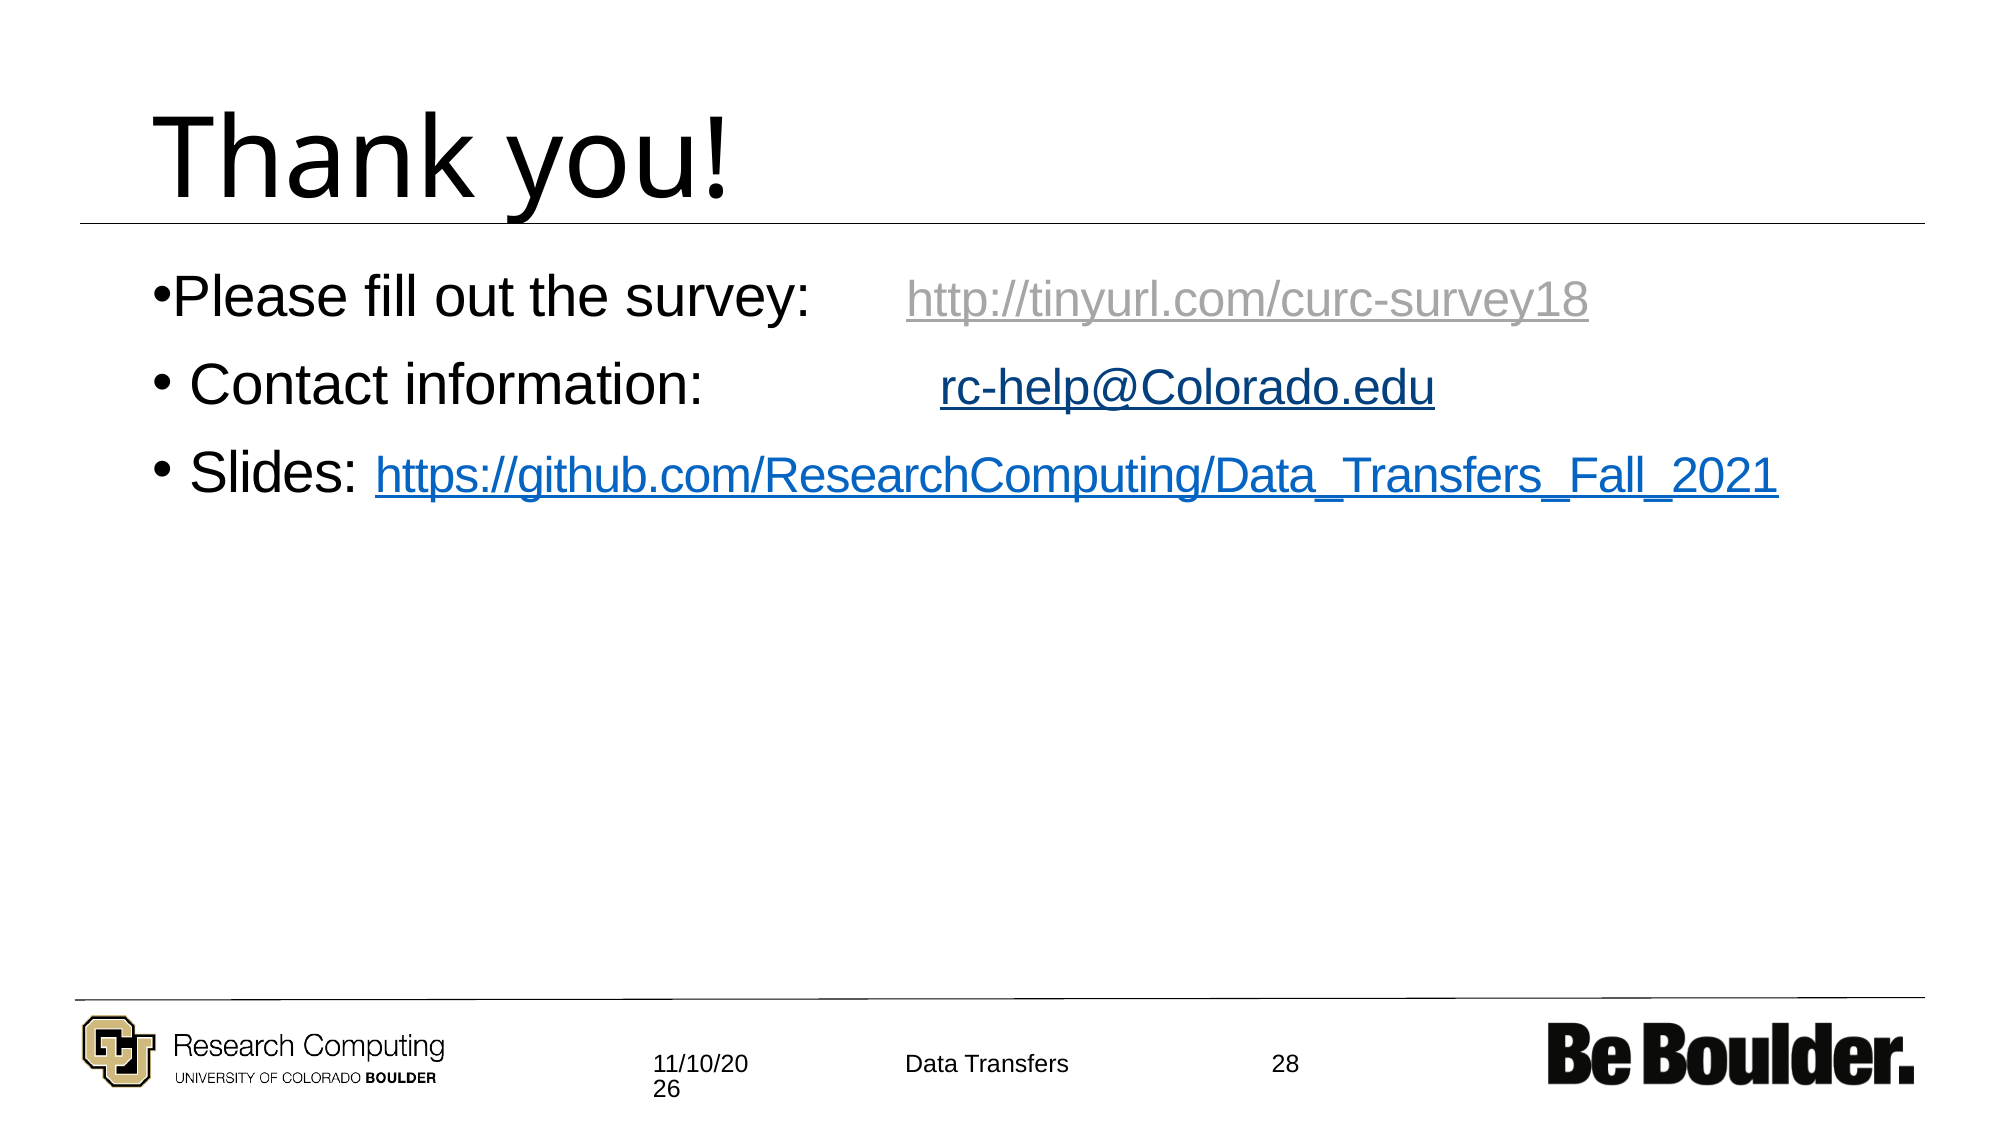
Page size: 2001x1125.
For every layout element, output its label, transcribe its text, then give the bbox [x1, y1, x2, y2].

picture [1524, 1015, 1938, 1088]
list Please fill out the survey: http://tinyurl.com/curc-survey18 Contact information: rc-help@Colorado.edu Slides: https://github.com/ResearchComputing/Data_Transfers_Fall_2021 [137, 236, 1937, 1014]
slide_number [637, 1032, 772, 1093]
slide_number 28 [1202, 1032, 1315, 1093]
picture [81, 1015, 444, 1088]
footer Data Transfers [772, 1032, 1202, 1093]
title Thank you! [137, 52, 1863, 236]
